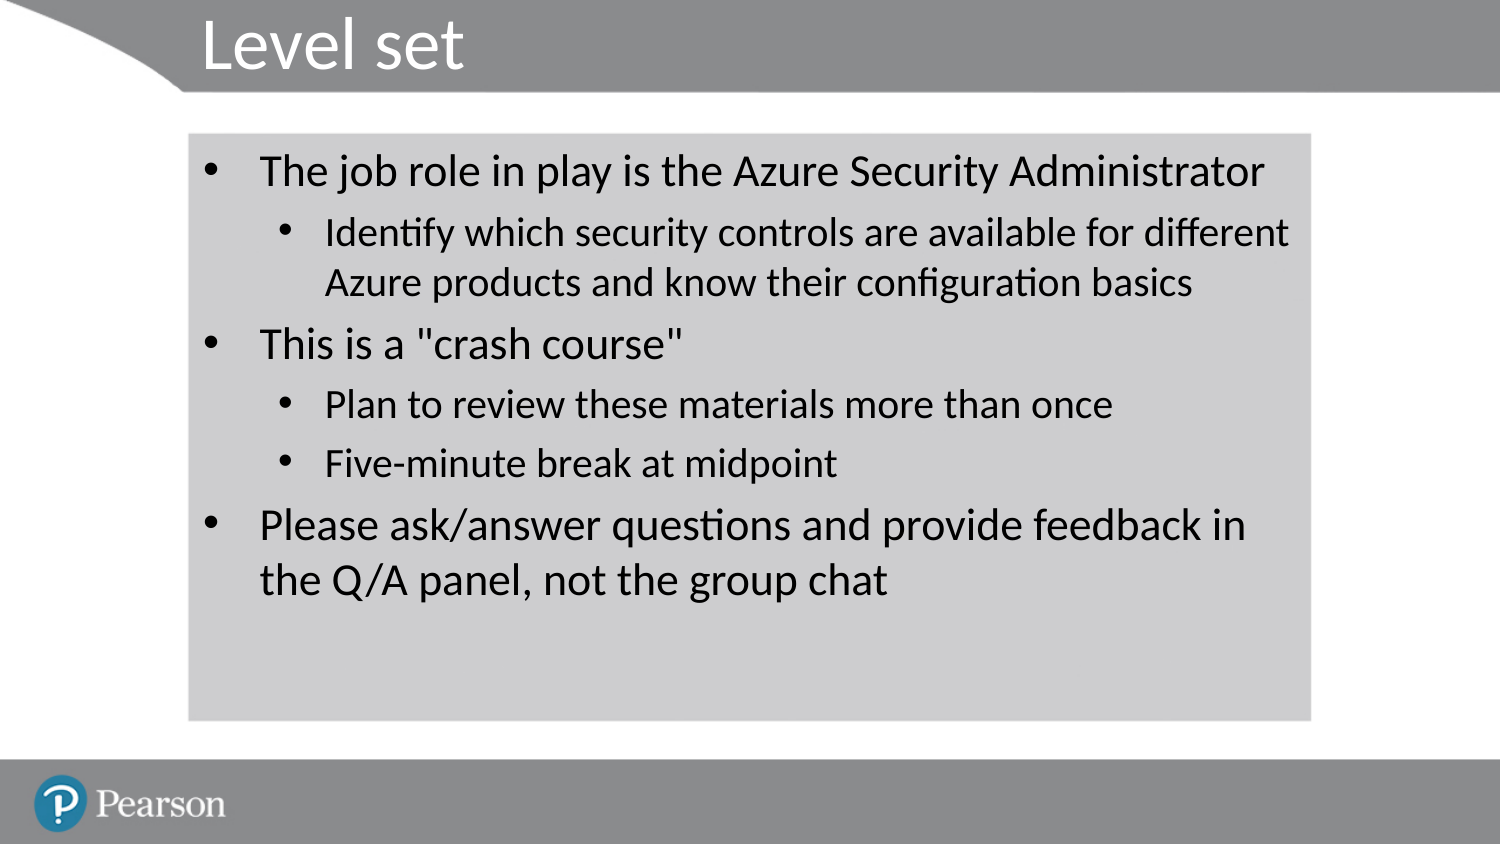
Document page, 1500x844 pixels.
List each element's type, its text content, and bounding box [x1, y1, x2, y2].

picture [0, 0, 1500, 844]
title Level set [186, 0, 1425, 79]
list The job role in play is the Azure Security Administrator Identify which security controls are available for different Azure products and know their configuration basics This is a "crash course" Plan to review these materials more than once Five-minute break at midpoint Please ask/answer questions and provide feedback in the Q/A panel, not the group chat [188, 133, 1311, 716]
